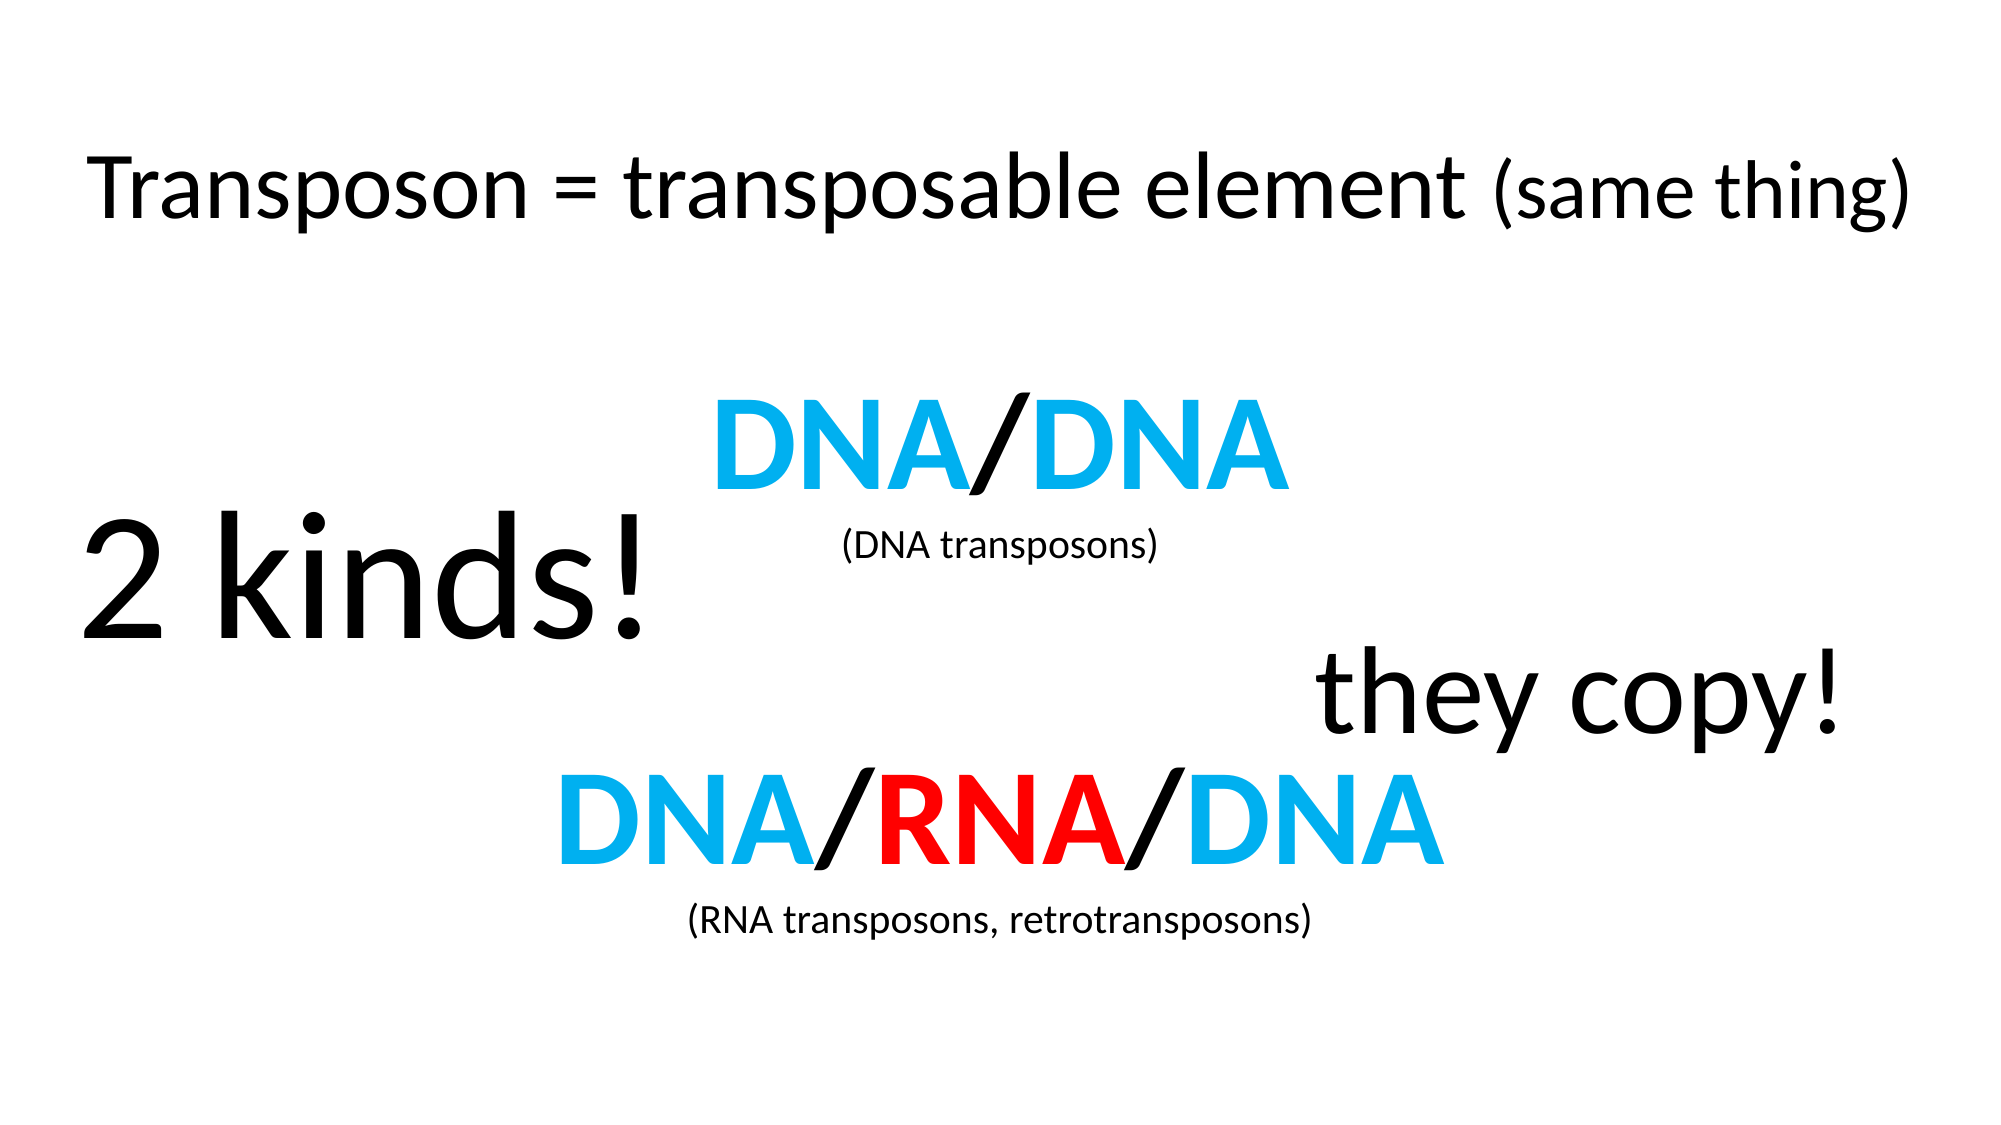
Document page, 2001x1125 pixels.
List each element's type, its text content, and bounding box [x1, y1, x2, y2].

text_box they copy! [1300, 601, 1864, 767]
text_box 2 kinds! [61, 447, 675, 683]
text_box Transposon = transposable element (same thing) DNA/DNA (DNA transposons) DNA/RNA/DNA (RNA transposons, retrotransposons) [0, 0, 2000, 950]
